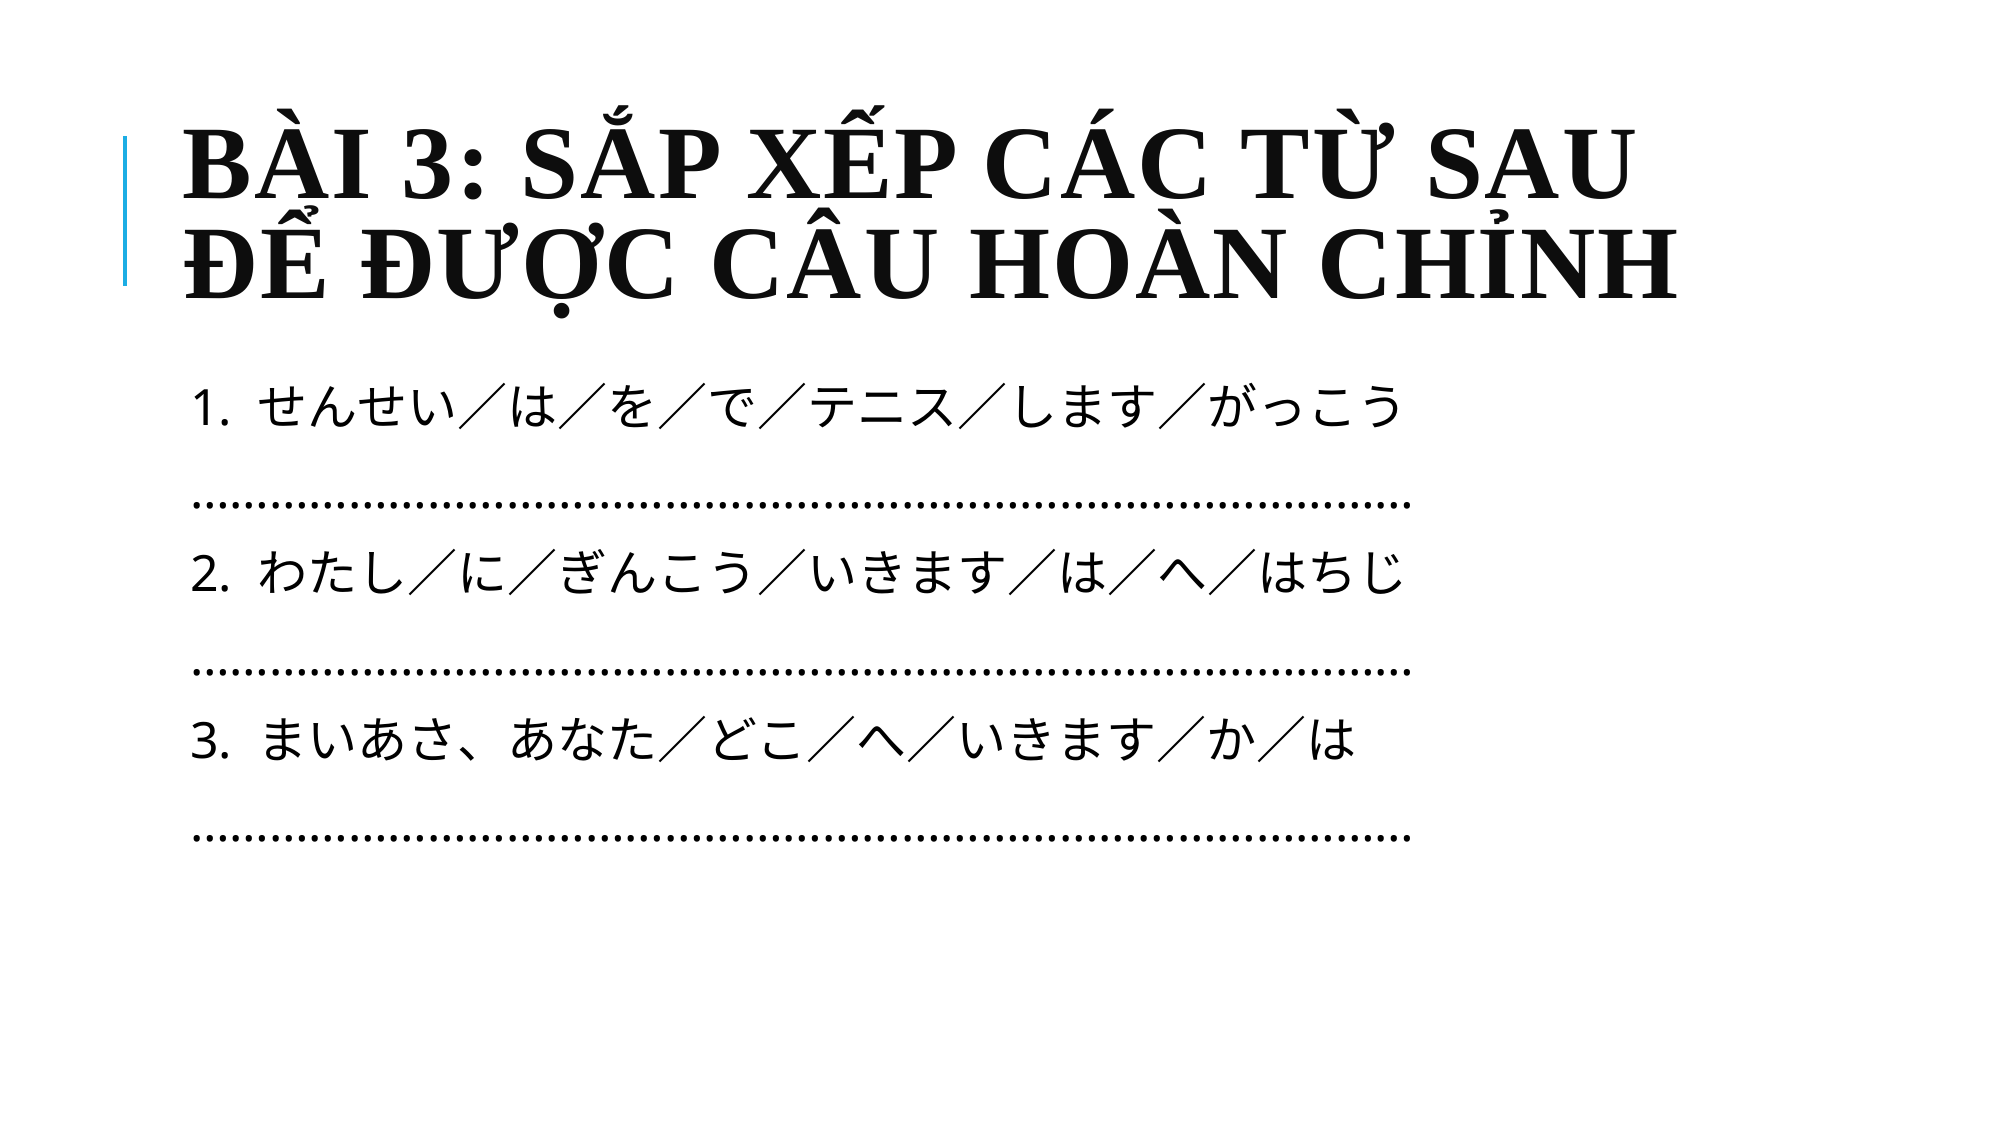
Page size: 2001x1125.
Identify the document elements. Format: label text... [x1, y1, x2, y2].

title Bài 3: Sắp xếp các từ sau để được câu hoàn chỉnh [168, 96, 1763, 342]
list 1. せんせい／は／を／で／テニス／します／がっこう ………………………………………………………………………………… 2. わたし／に／ぎんこう／いきます／は／へ／はちじ ………………………………………………………………………………… 3. まいあさ、あなた／どこ／へ／いきます／か／は ………………………………………………………………………………… [168, 375, 1763, 1035]
